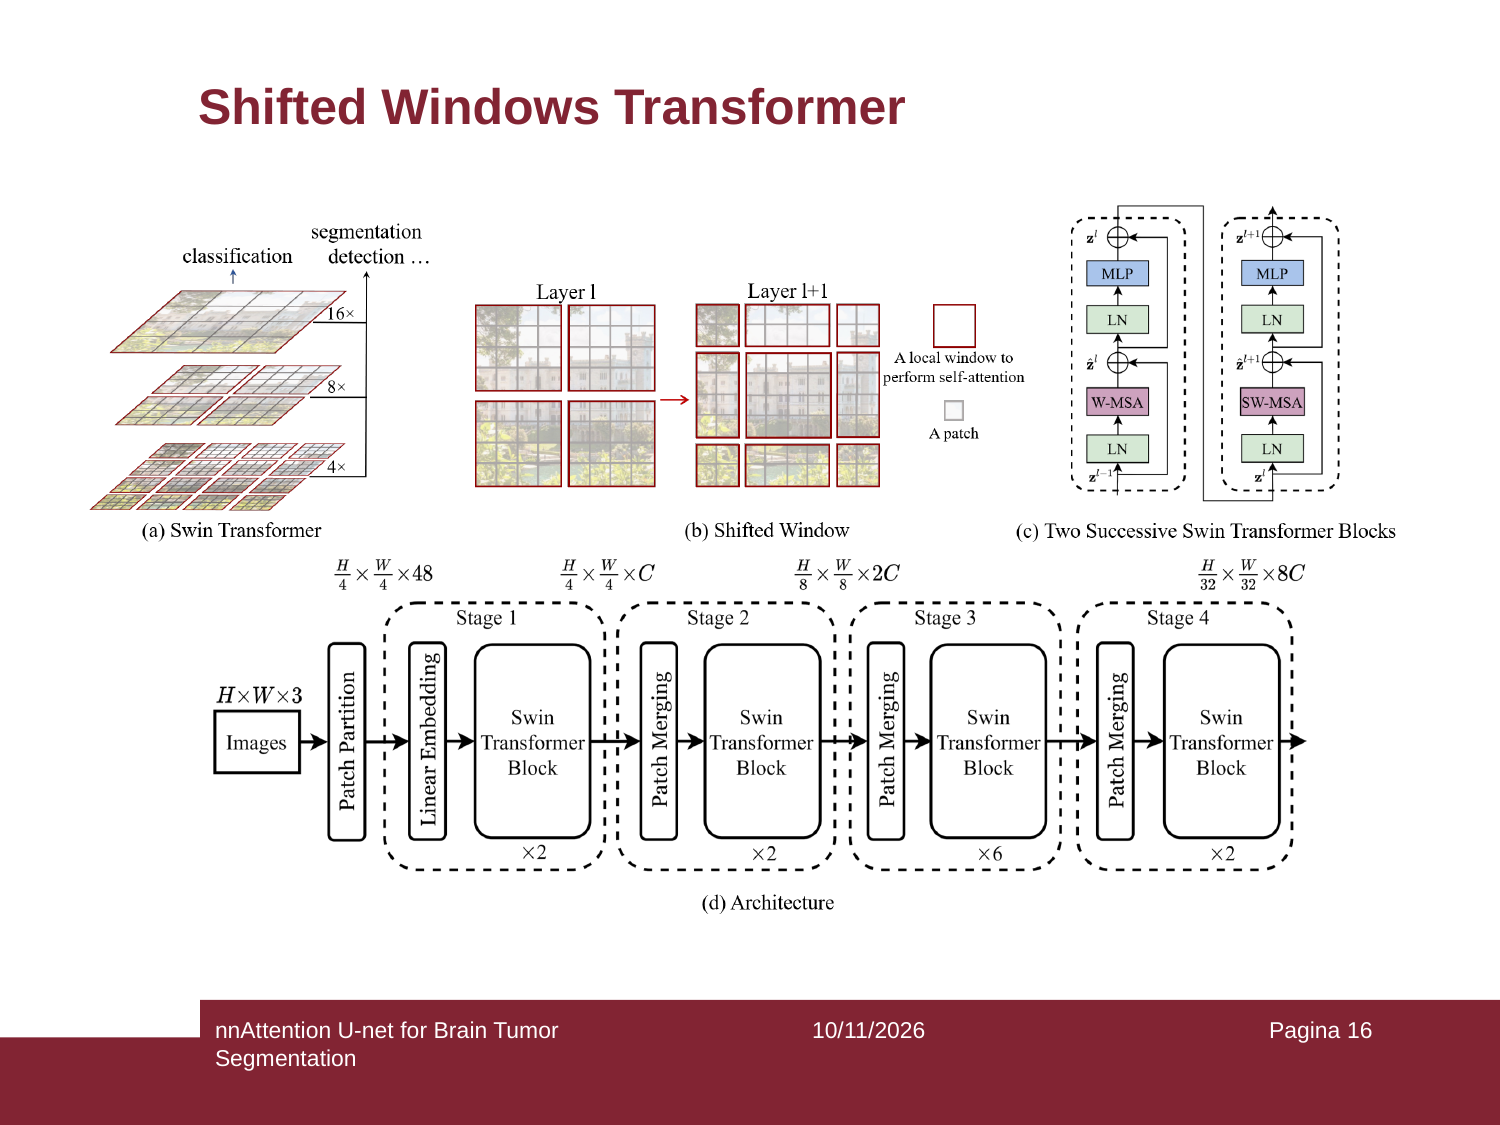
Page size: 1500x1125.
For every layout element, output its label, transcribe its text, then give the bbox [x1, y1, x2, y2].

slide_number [712, 1008, 1025, 1084]
slide_number Pagina 16 [1074, 1008, 1388, 1084]
title Shifted Windows Transformer [183, 67, 1400, 150]
picture [88, 198, 1412, 927]
footer nnAttention U-net for Brain Tumor Segmentation [200, 1008, 675, 1084]
